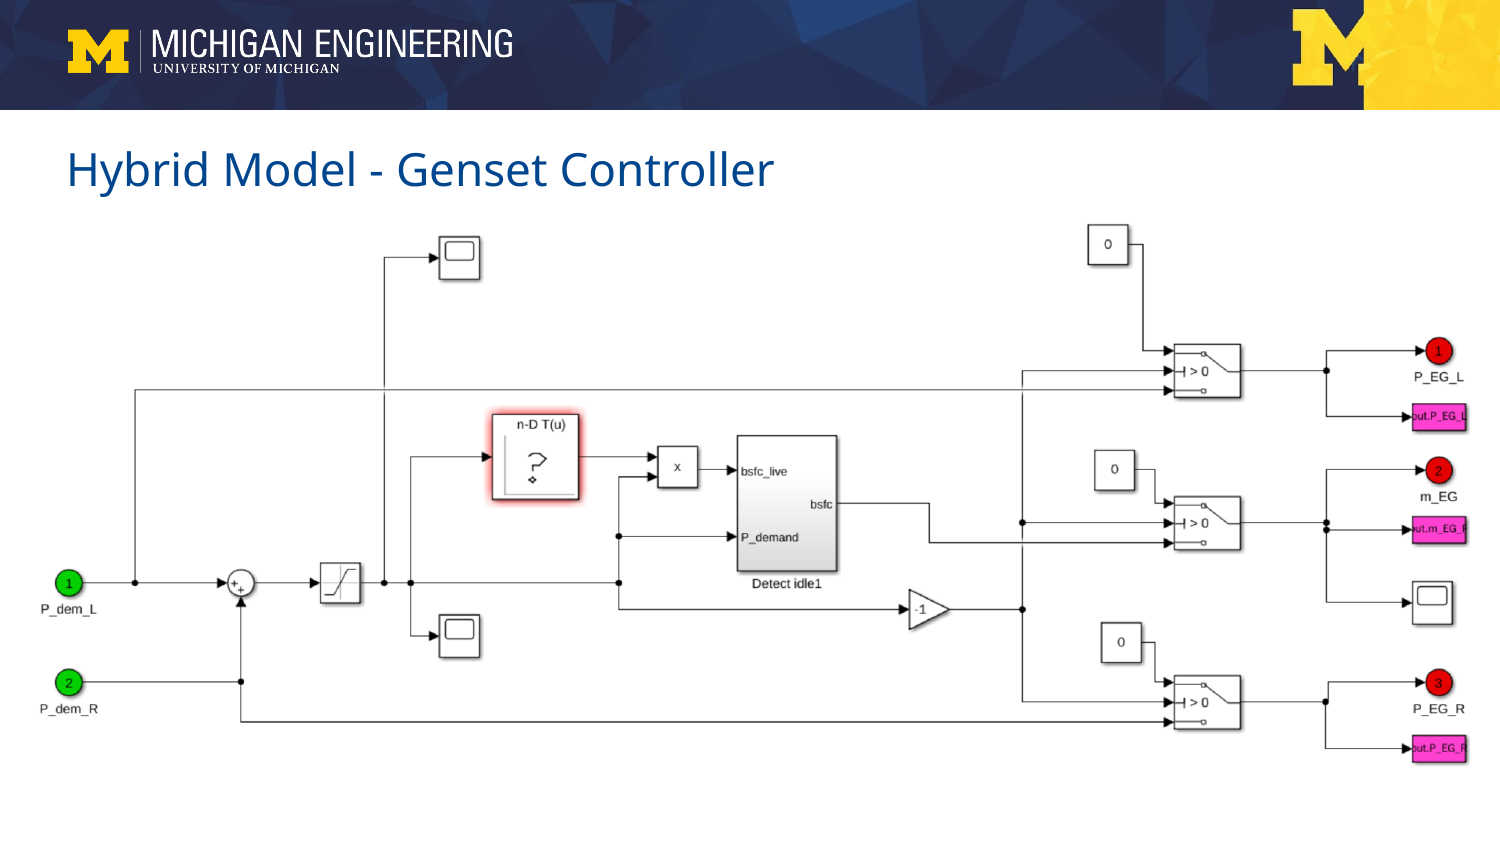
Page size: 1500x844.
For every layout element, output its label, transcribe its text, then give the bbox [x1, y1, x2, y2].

picture [0, 219, 1500, 798]
picture [0, 0, 1500, 110]
title Hybrid Model - Genset Controller [51, 121, 1449, 216]
